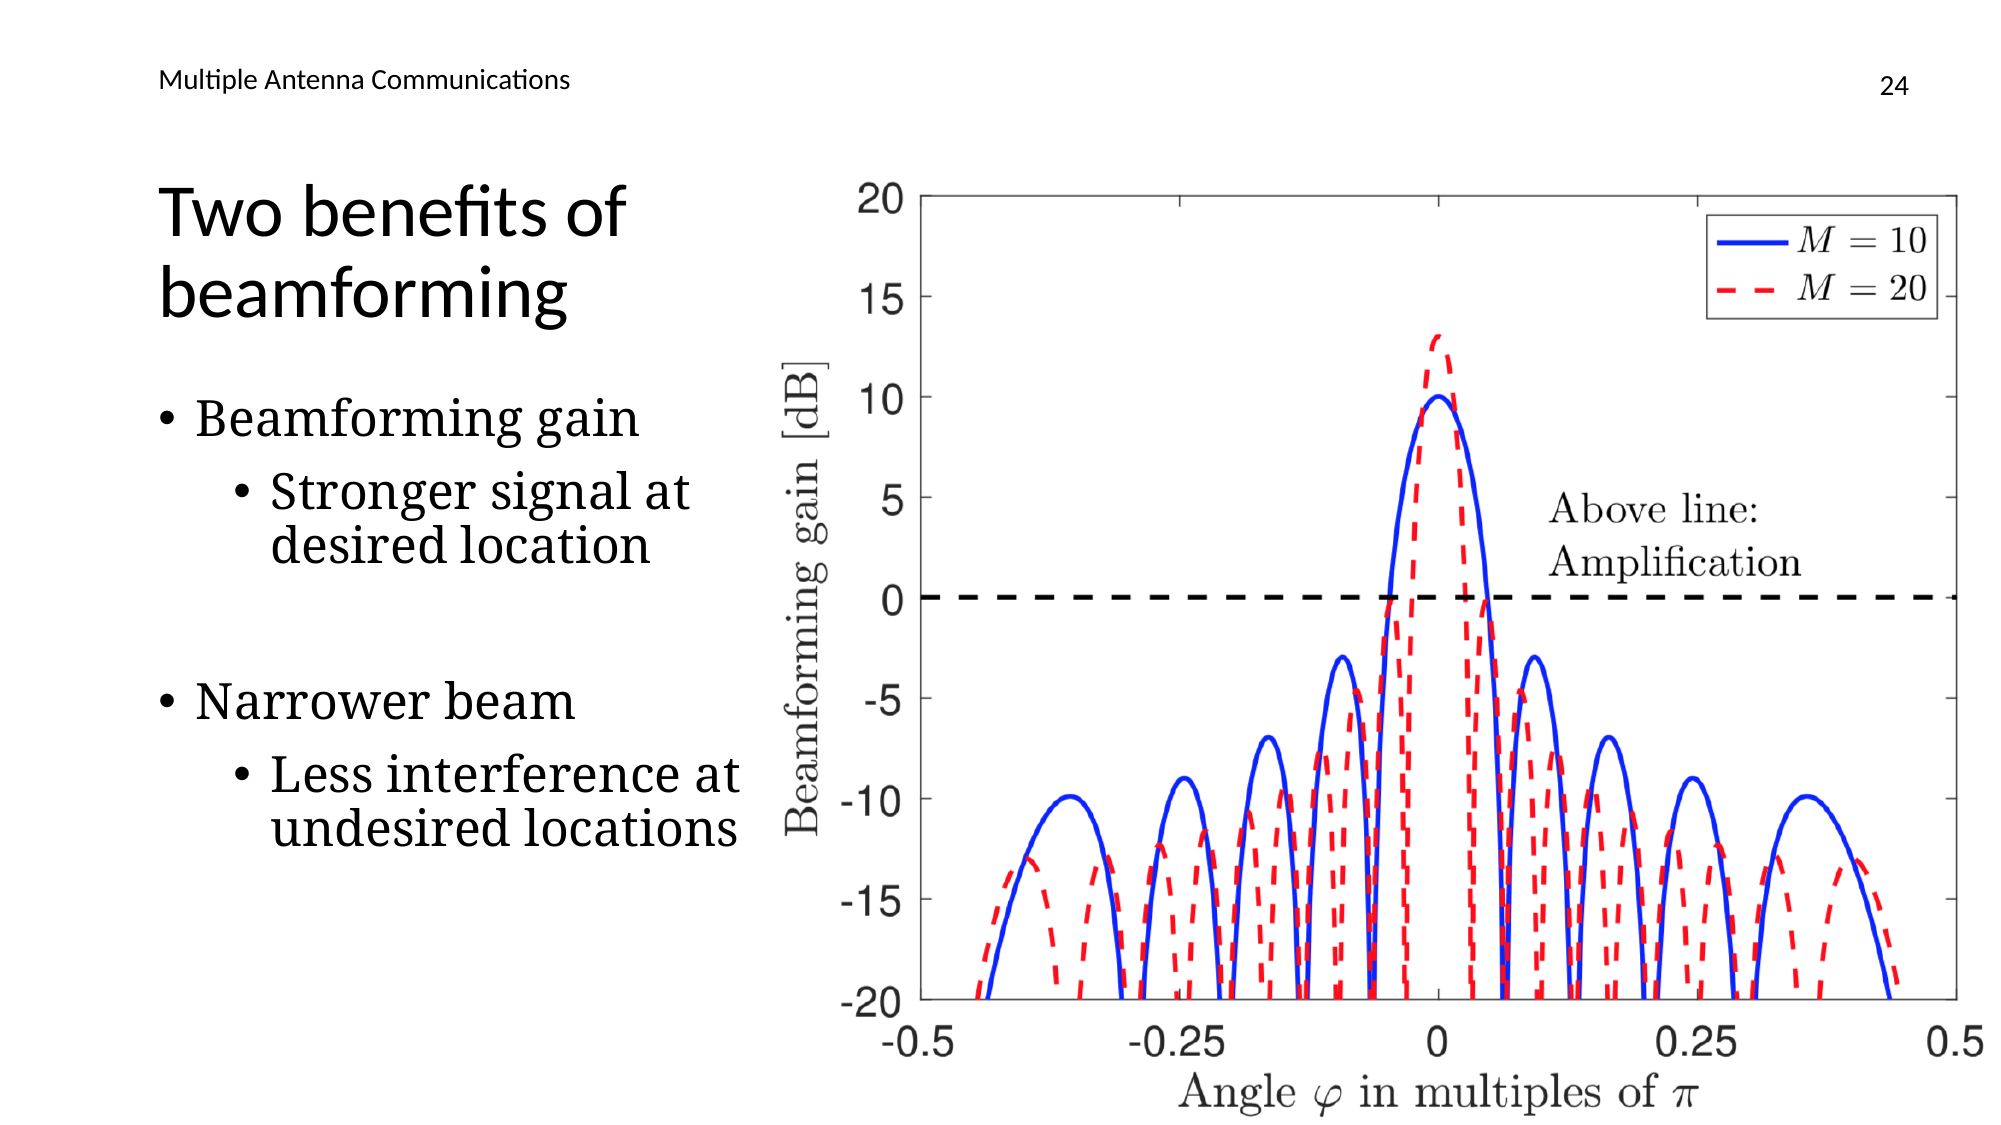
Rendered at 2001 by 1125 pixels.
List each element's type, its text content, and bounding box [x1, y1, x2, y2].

title Two benefits of beamforming [143, 163, 764, 386]
footer Multiple Antenna Communications [143, 59, 1484, 103]
picture [764, 157, 2000, 1125]
list Beamforming gain Stronger signal at desired location Narrower beam Less interference at undesired locations [143, 386, 764, 968]
slide_number 24 [1802, 59, 1924, 103]
